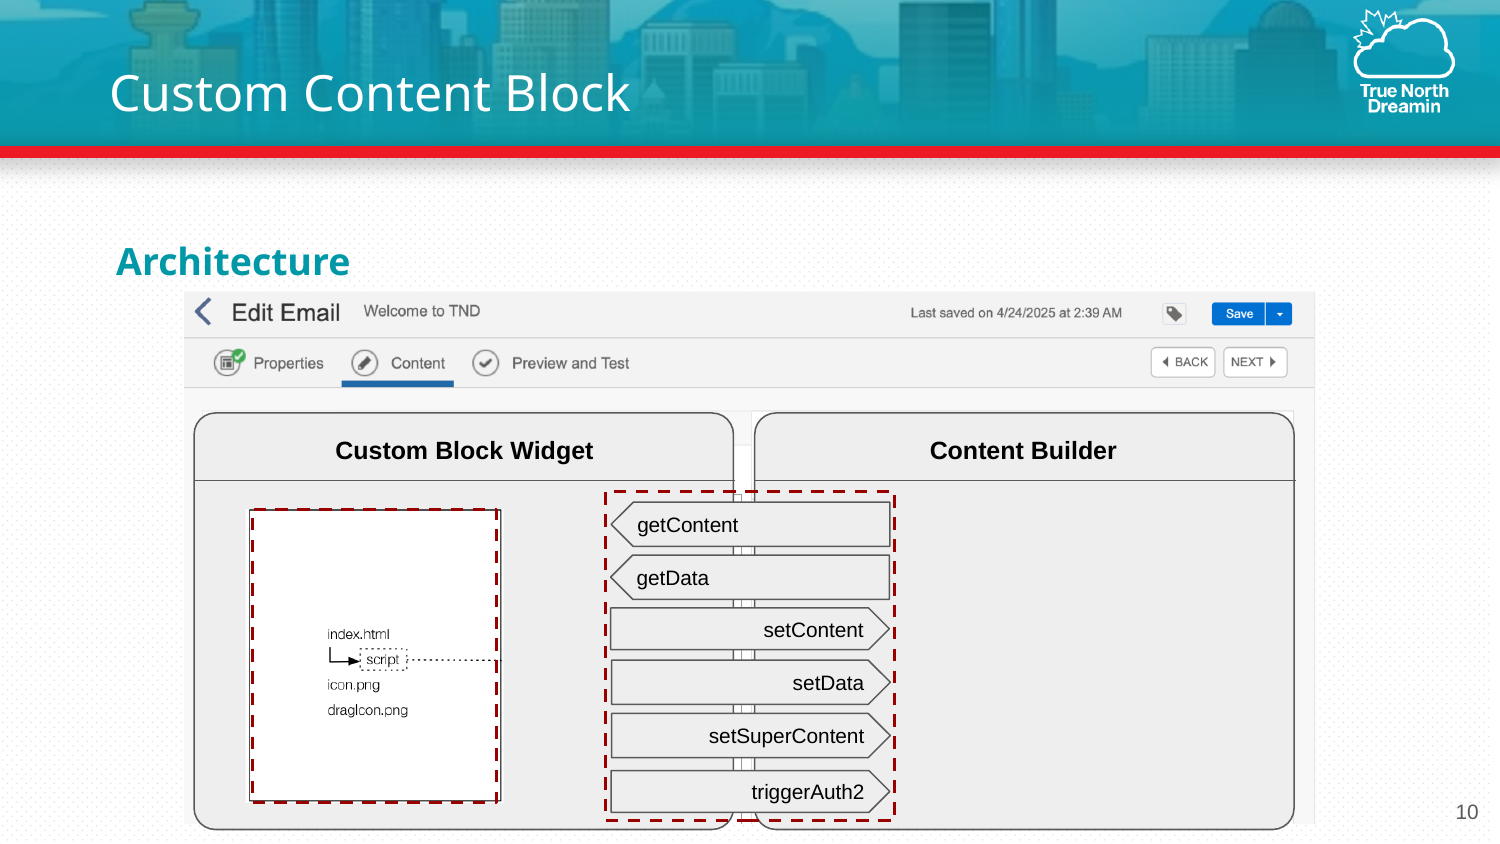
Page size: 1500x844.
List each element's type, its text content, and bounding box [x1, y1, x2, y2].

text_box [605, 491, 895, 821]
picture [0, 0, 1500, 844]
subtitle Architecture [100, 216, 1095, 291]
slide_number ‹#› [1403, 779, 1494, 844]
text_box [754, 412, 1297, 830]
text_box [193, 412, 736, 830]
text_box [245, 508, 505, 803]
title Custom Content Block [94, 46, 914, 139]
